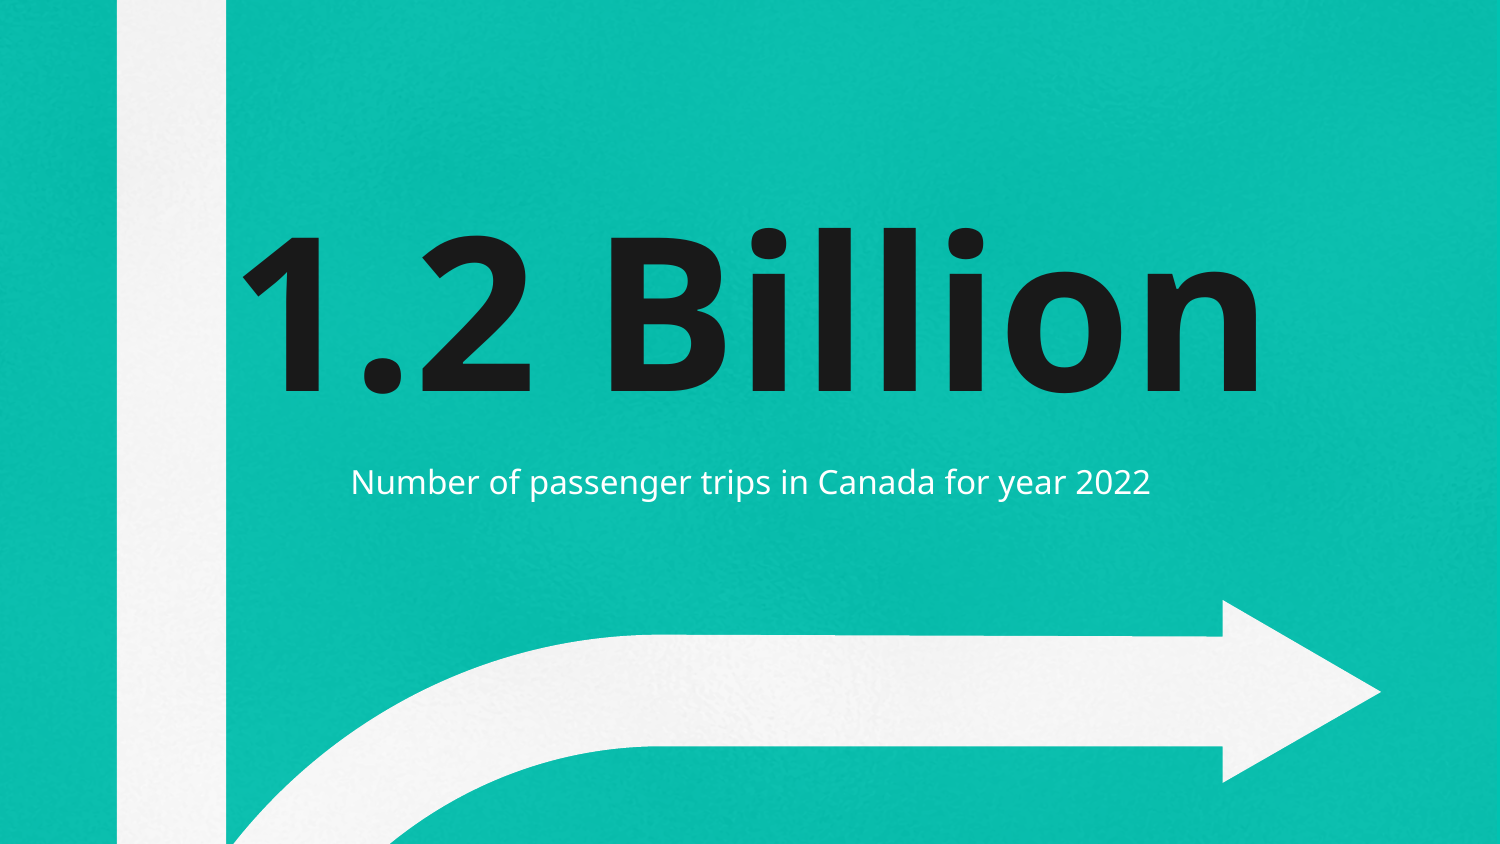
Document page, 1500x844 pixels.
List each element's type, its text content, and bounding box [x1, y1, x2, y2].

title 1.2 Billion [199, 158, 1304, 454]
subtitle Number of passenger trips in Canada for year 2022 [292, 433, 1211, 529]
